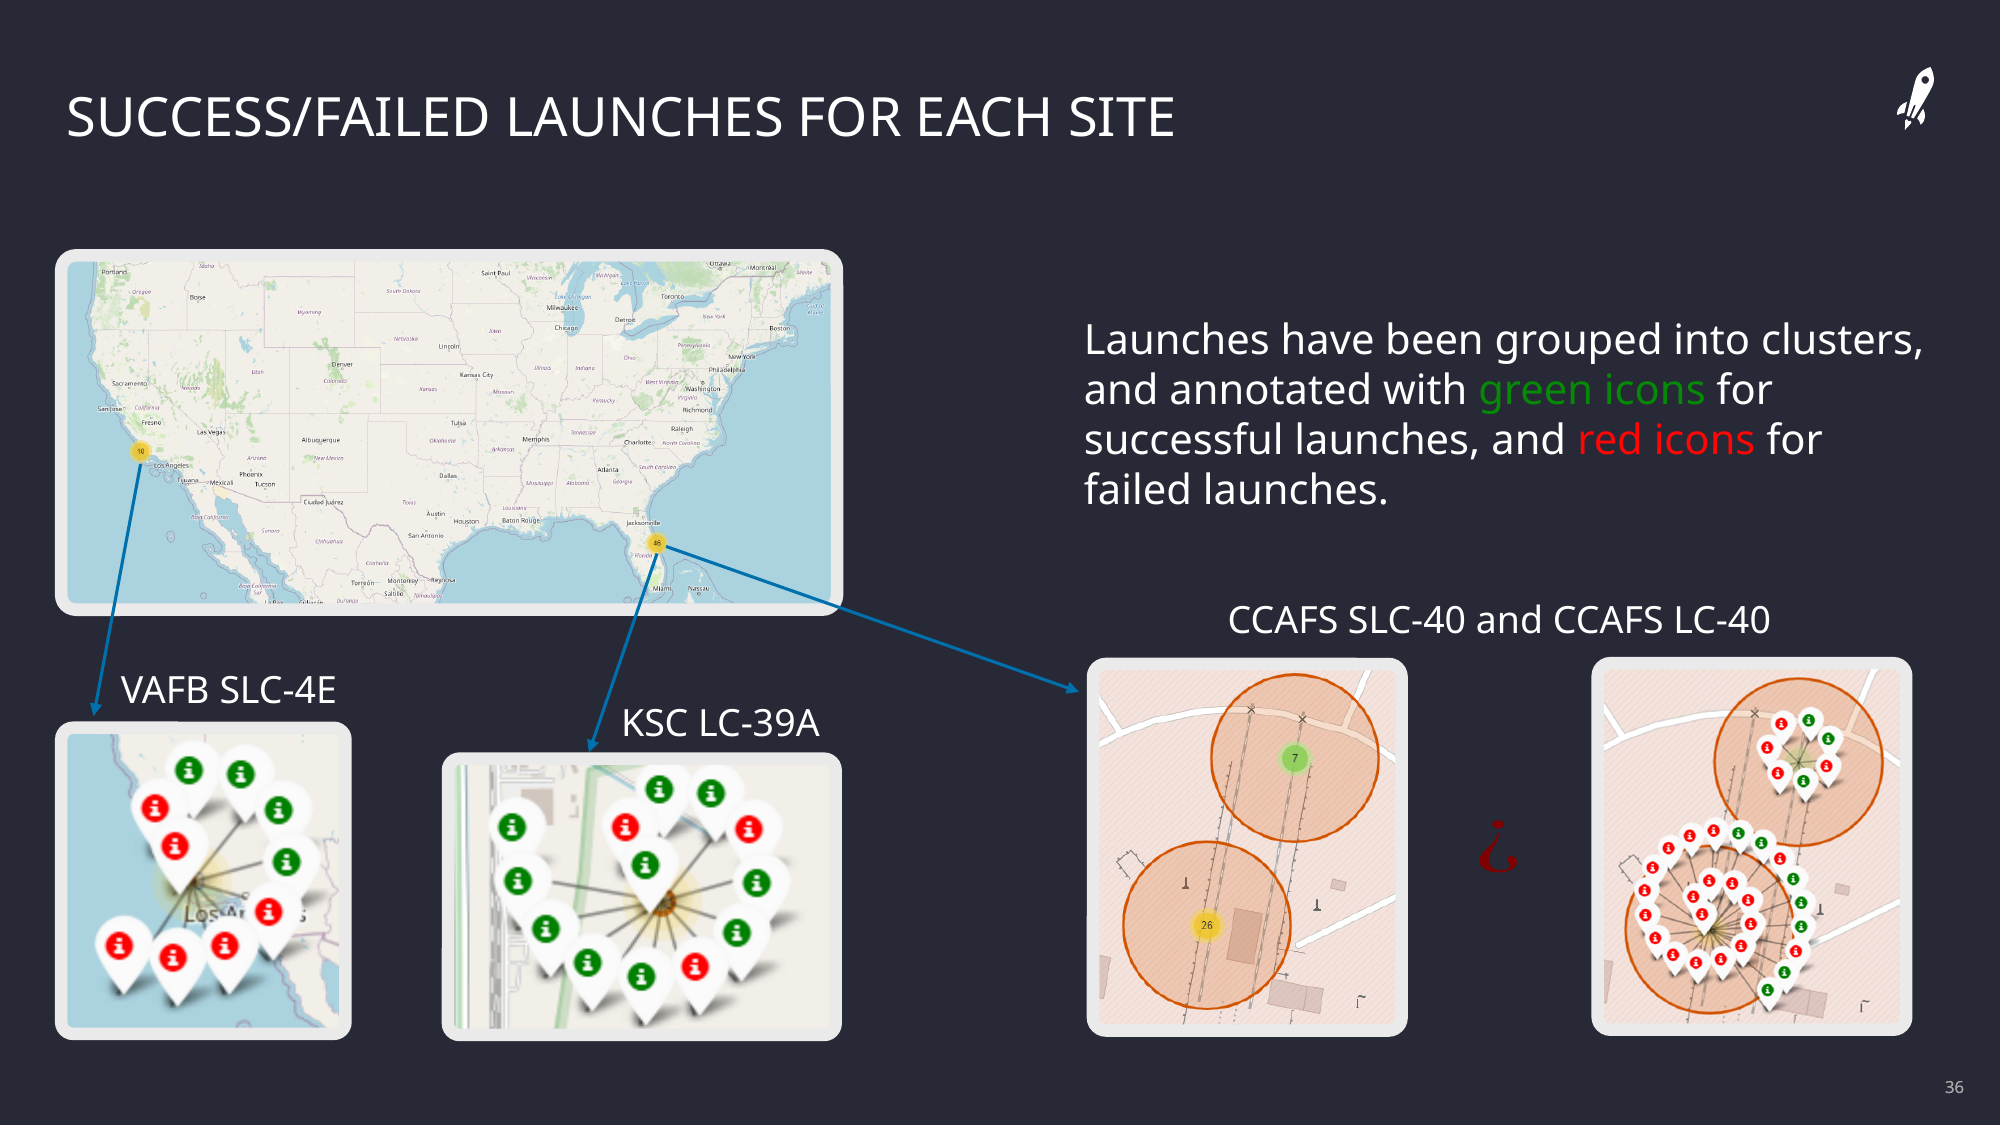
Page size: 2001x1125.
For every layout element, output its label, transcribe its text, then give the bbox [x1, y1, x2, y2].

list Launches have been grouped into clusters, and annotated with green icons for successful launches, and red icons for failed launches. [1083, 237, 1938, 589]
text_box CCAFS SLC-40 and CCAFS LC-40 [1093, 588, 1907, 649]
text_box KSC LC-39A [658, 691, 837, 752]
picture [448, 758, 836, 1035]
picture [61, 255, 838, 610]
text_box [588, 553, 658, 753]
title SUCCESS/FAILED LAUNCHES FOR EACH SITE [66, 30, 1863, 149]
picture [61, 727, 346, 1034]
text_box VAFB SLC-4E [86, 658, 371, 718]
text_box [93, 463, 141, 716]
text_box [665, 546, 1080, 692]
picture [1597, 663, 1907, 1030]
picture [1093, 663, 1402, 1031]
